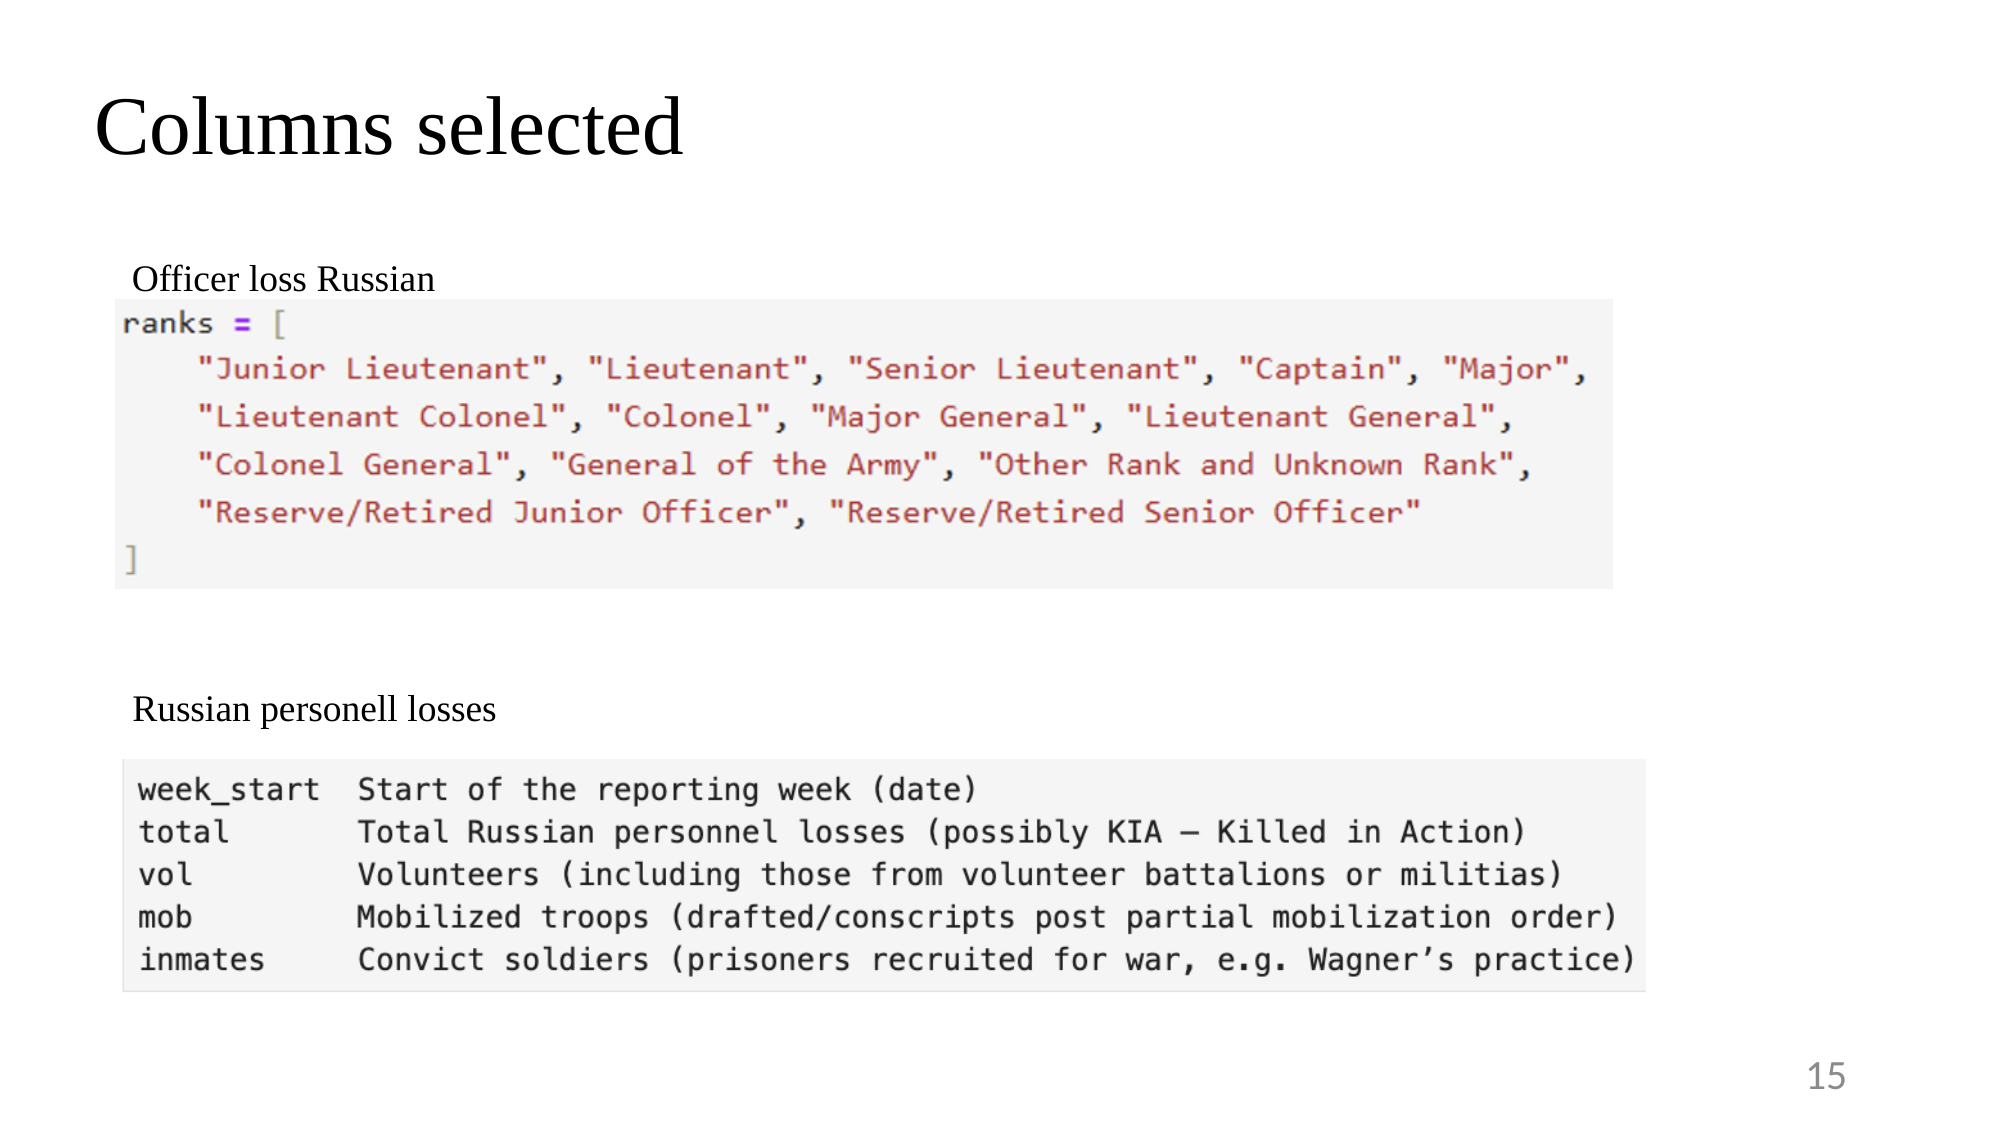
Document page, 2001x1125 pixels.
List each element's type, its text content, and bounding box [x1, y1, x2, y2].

picture [115, 759, 1646, 996]
picture [115, 299, 1613, 589]
text_box Officer loss Russian [117, 247, 451, 299]
text_box Russian personell losses [117, 676, 513, 737]
slide_number 15 [1412, 1042, 1863, 1103]
text_box Columns selected [79, 63, 700, 179]
